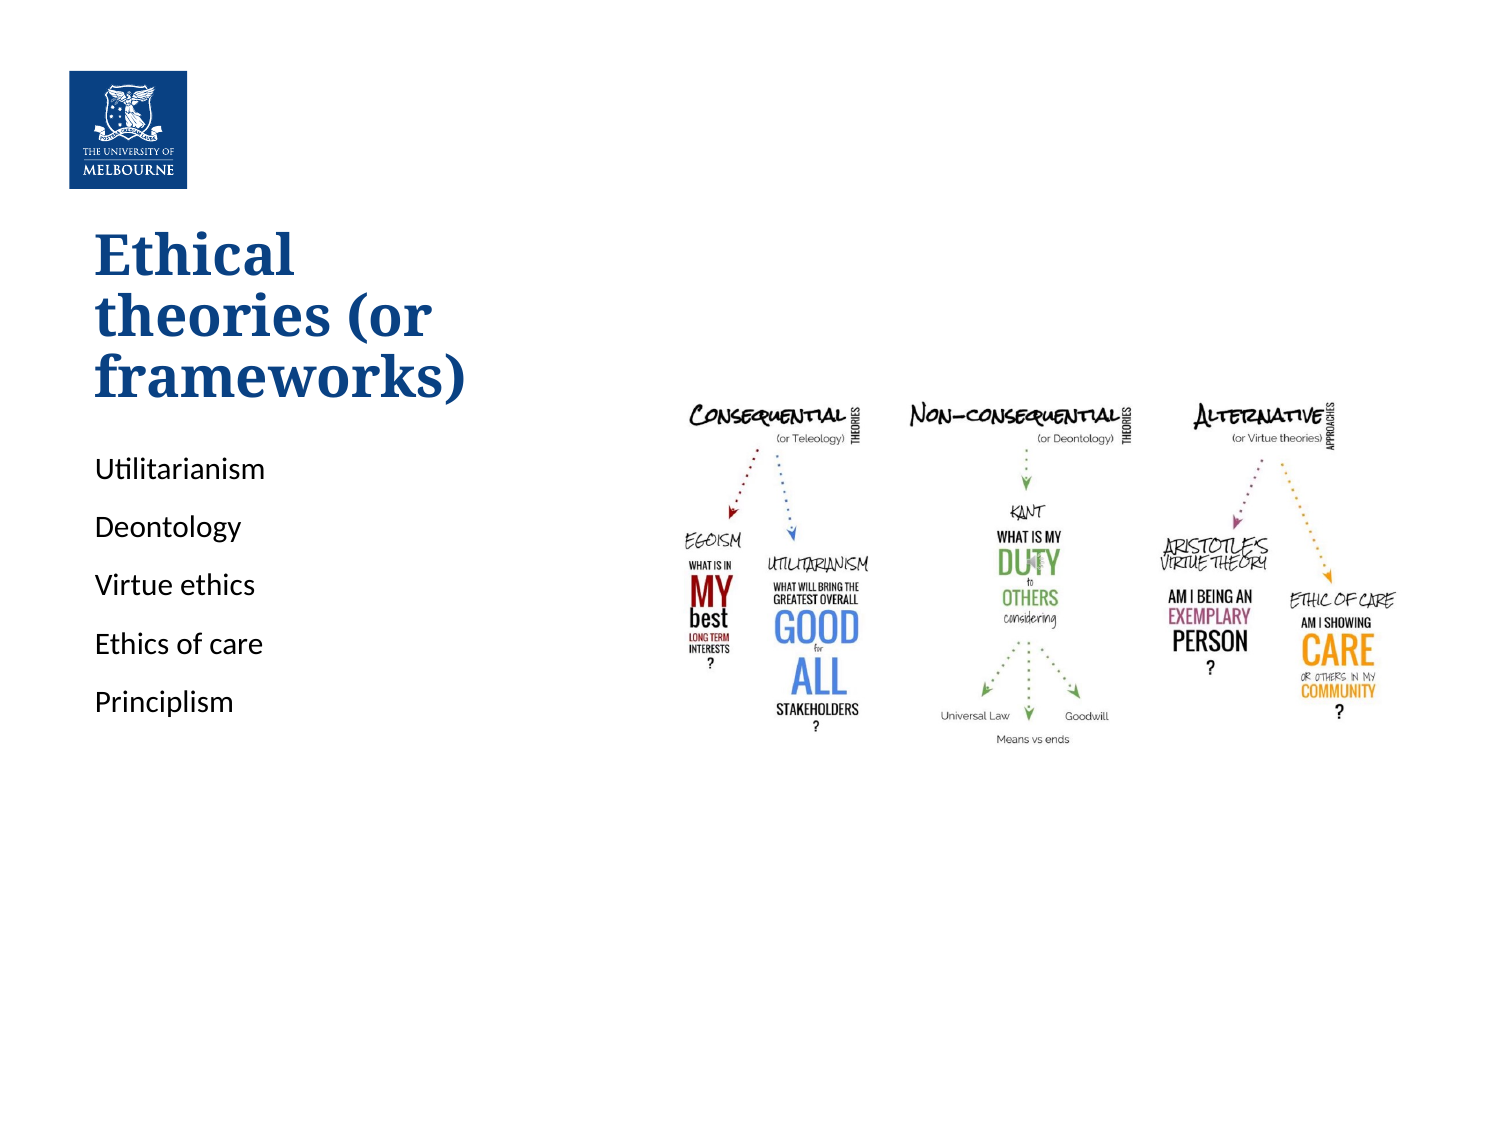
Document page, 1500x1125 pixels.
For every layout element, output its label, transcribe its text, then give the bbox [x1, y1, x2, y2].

list Utilitarianism Deontology Virtue ethics Ethics of care Principlism [79, 440, 512, 907]
title Ethical theories (or frameworks) [79, 218, 512, 418]
picture [664, 353, 1406, 771]
